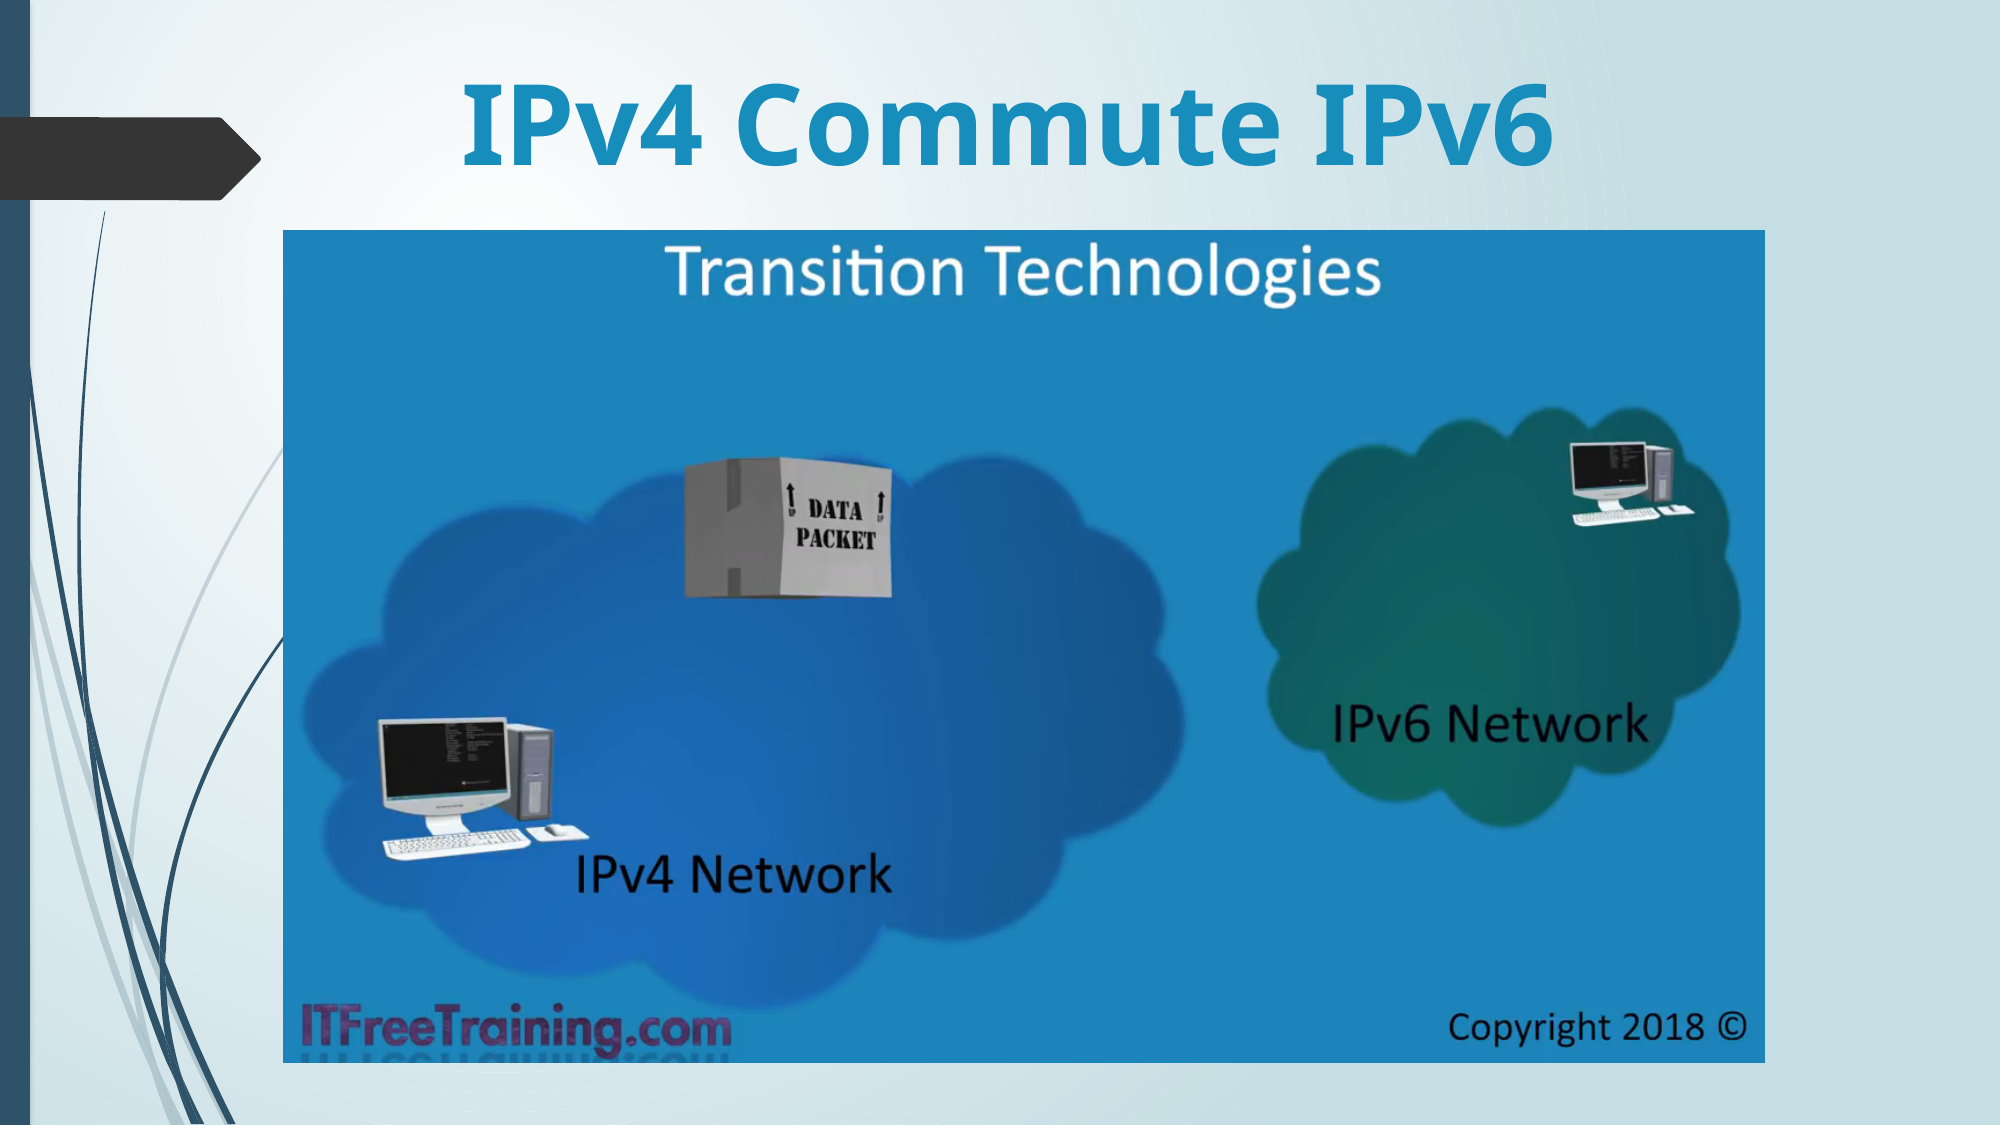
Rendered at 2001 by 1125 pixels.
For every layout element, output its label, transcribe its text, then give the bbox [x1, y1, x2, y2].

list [282, 228, 1766, 1064]
title IPv4 Commute IPv6 [446, 45, 1908, 256]
